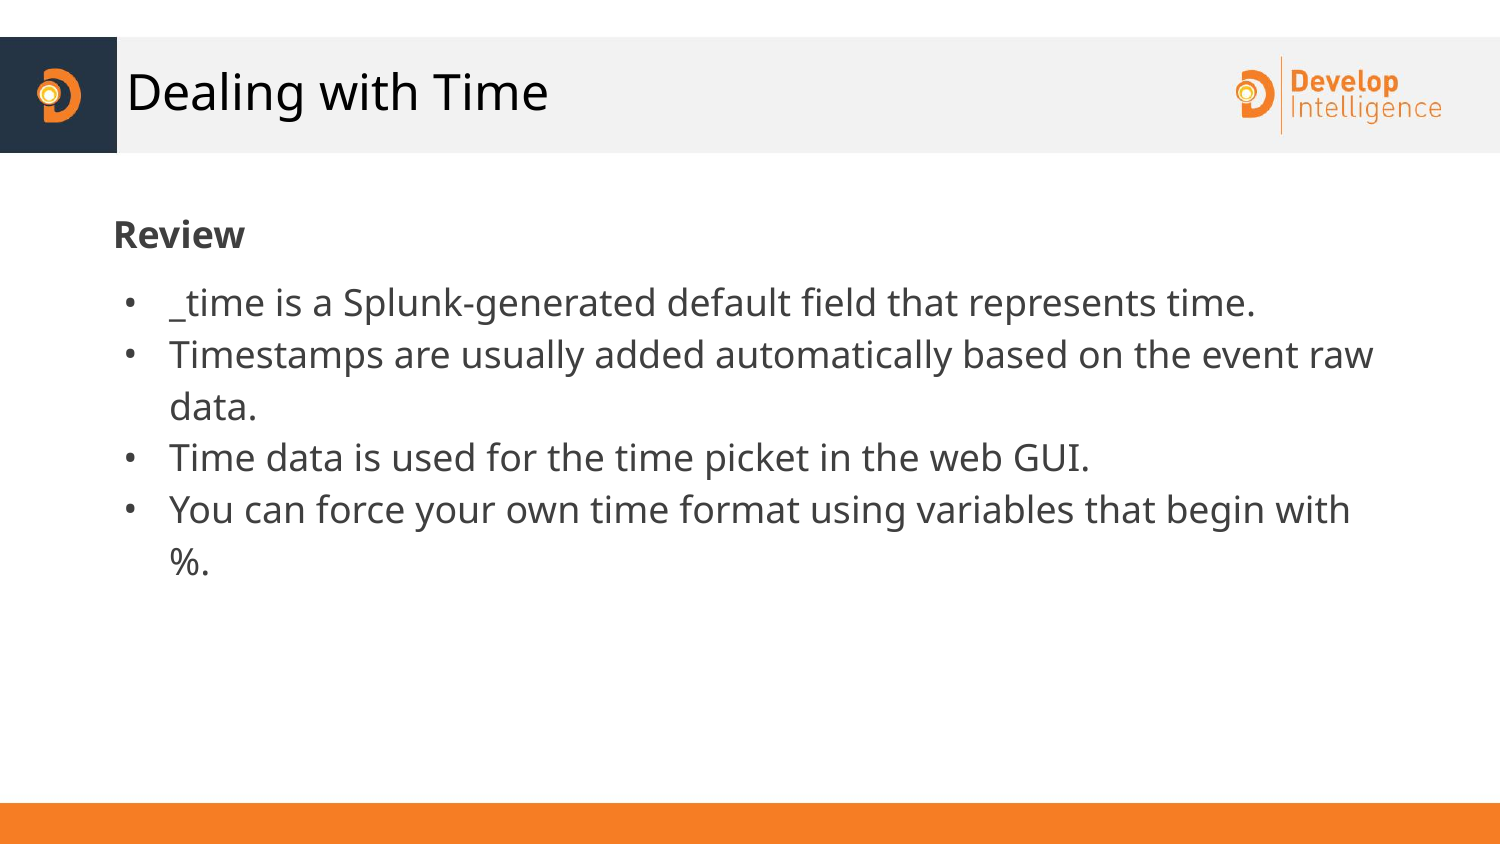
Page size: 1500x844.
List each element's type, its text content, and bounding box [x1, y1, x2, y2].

title Dealing with Time [114, 52, 859, 137]
list Review _time is a Splunk-generated default field that represents time. Timestamps are usually added automatically based on the event raw data. Time data is used for the time picket in the web GUI. You can force your own time format using variables that begin with %. [101, 198, 1396, 593]
picture [0, 0, 1500, 844]
